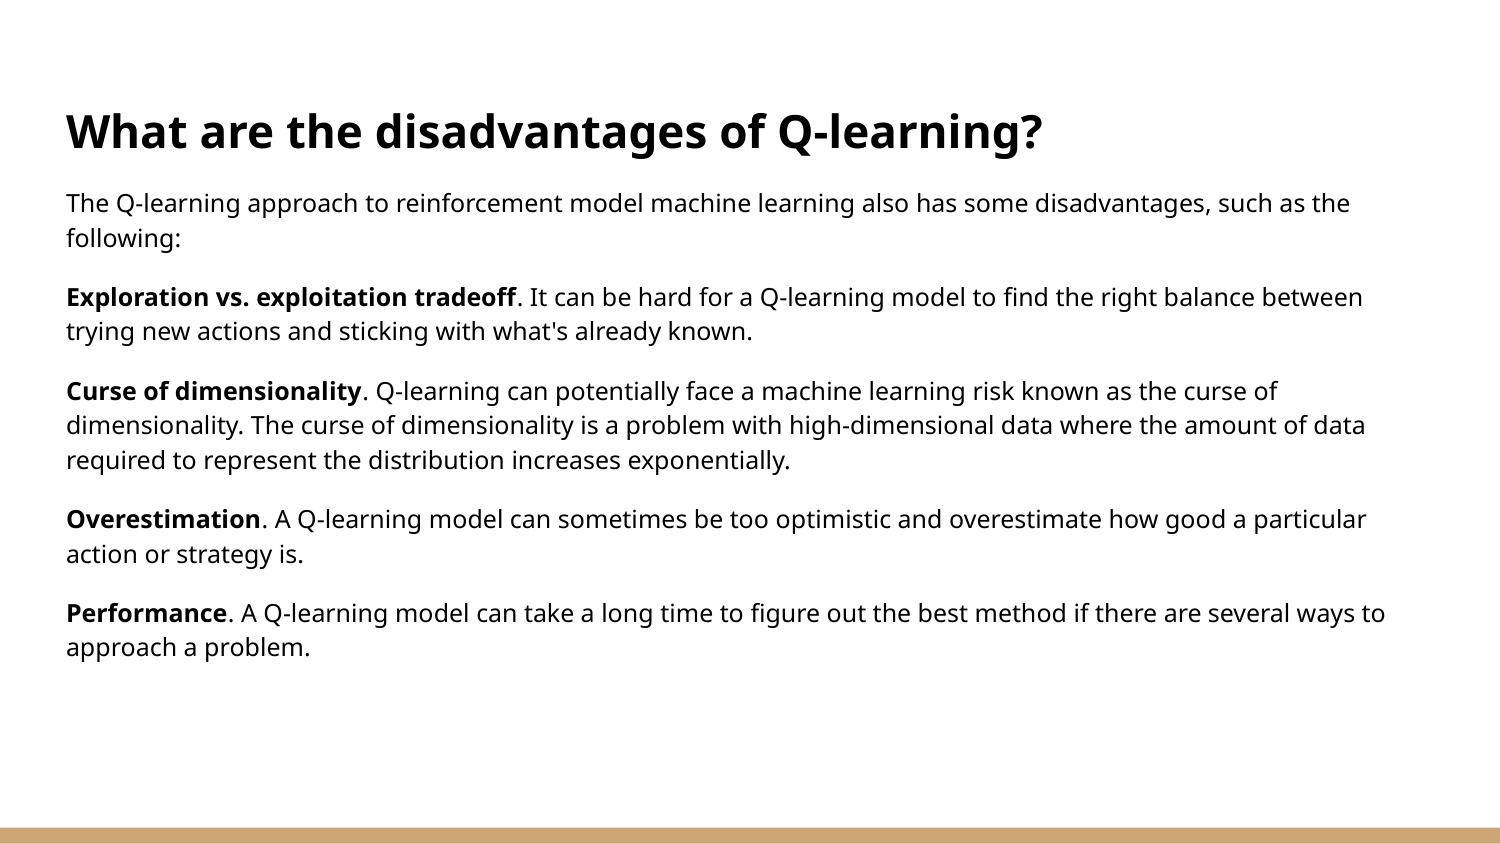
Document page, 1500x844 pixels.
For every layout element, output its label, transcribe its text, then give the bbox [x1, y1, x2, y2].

list What are the disadvantages of Q-learning? The Q-learning approach to reinforcement model machine learning also has some disadvantages, such as the following: Exploration vs. exploitation tradeoff. It can be hard for a Q-learning model to find the right balance between trying new actions and sticking with what's already known. Curse of dimensionality. Q-learning can potentially face a machine learning risk known as the curse of dimensionality. The curse of dimensionality is a problem with high-dimensional data where the amount of data required to represent the distribution increases exponentially. Overestimation. A Q-learning model can sometimes be too optimistic and overestimate how good a particular action or strategy is. Performance. A Q-learning model can take a long time to figure out the best method if there are several ways to approach a problem. [51, 80, 1449, 725]
